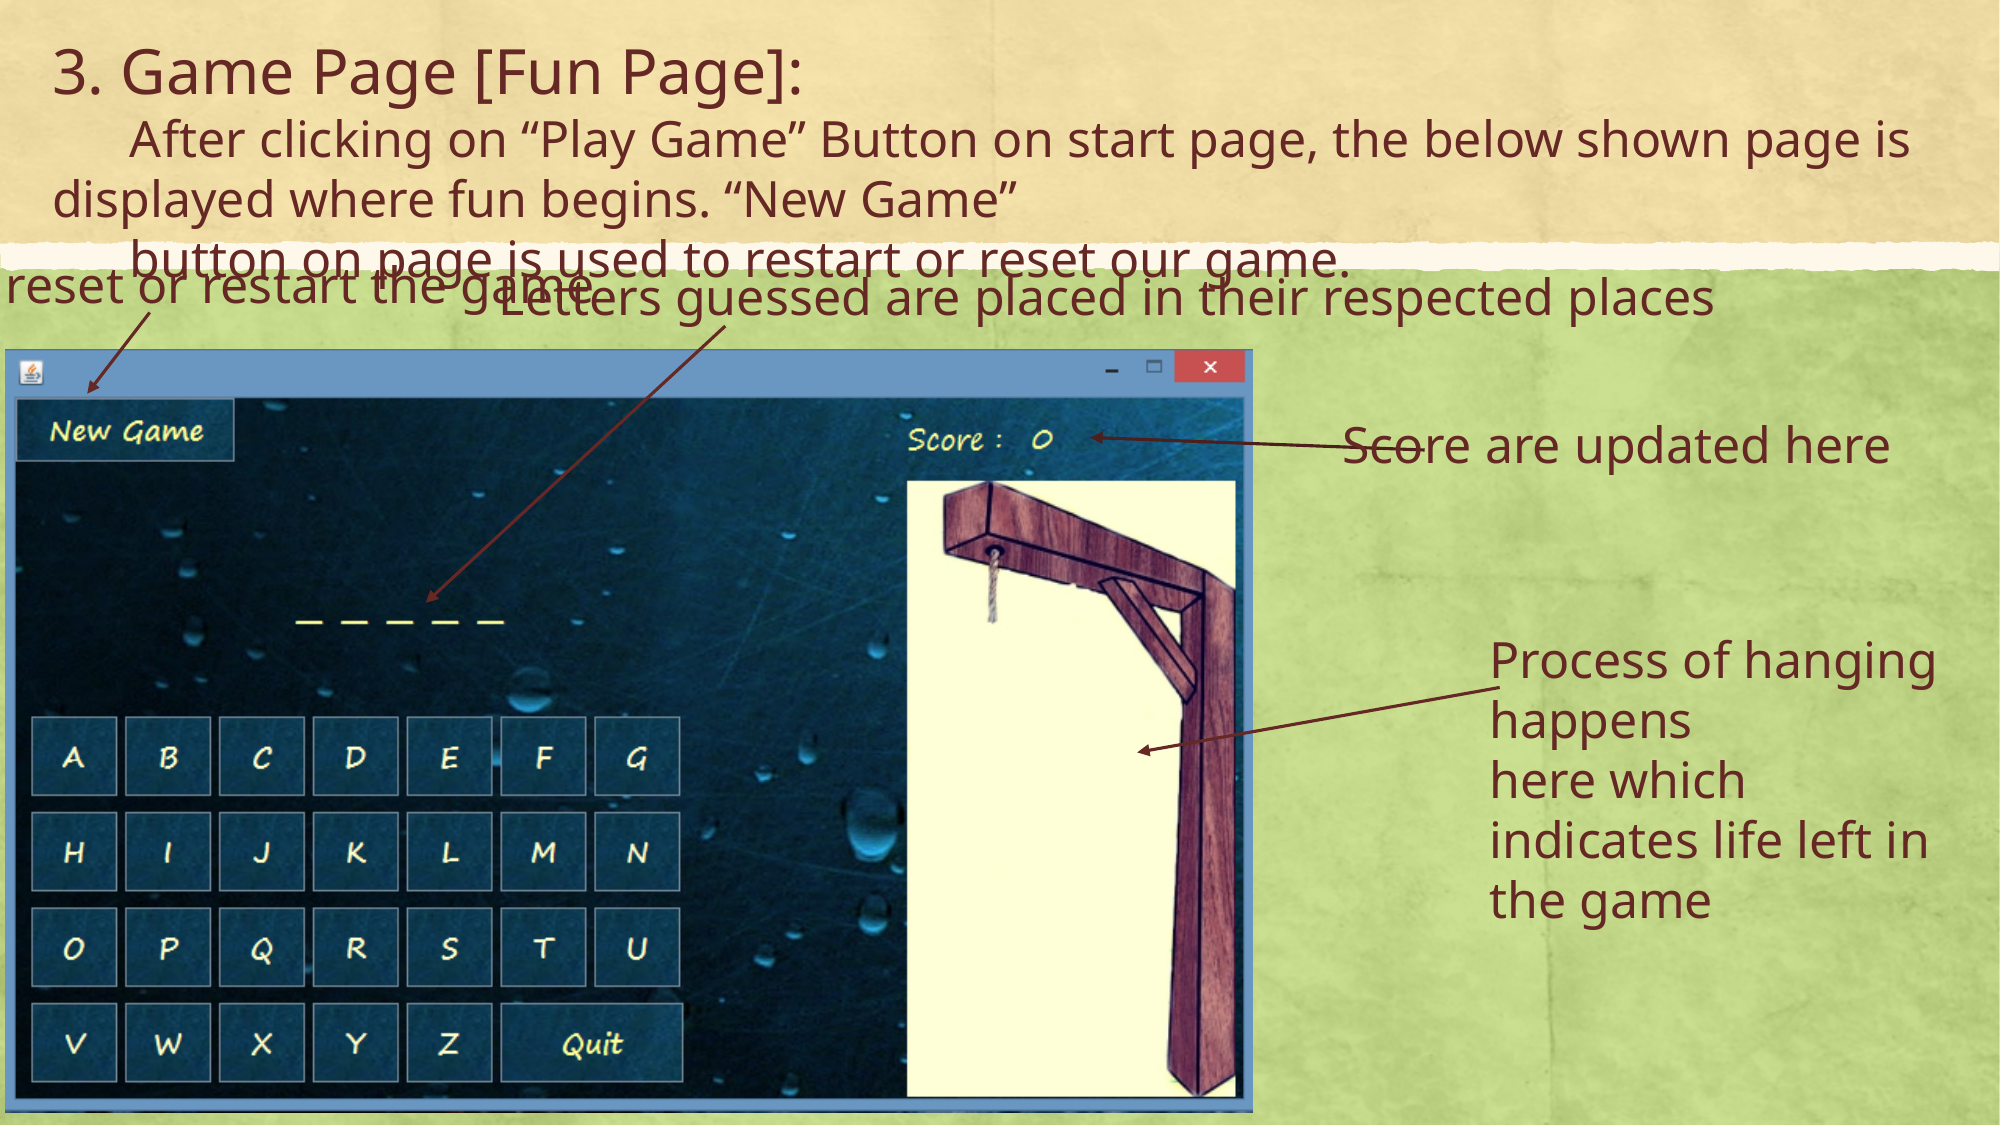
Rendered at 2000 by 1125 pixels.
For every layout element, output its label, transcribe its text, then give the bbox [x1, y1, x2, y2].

picture [5, 349, 1253, 1113]
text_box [425, 326, 726, 603]
text_box Score are updated here [1327, 405, 1907, 481]
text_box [1137, 687, 1500, 753]
text_box To reset or restart the game [0, 245, 610, 321]
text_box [87, 312, 150, 394]
text_box Process of hanging happens here which indicates life left in the game [1474, 621, 1975, 937]
text_box Letters guessed are placed in their respected places [484, 257, 1731, 333]
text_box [1090, 437, 1425, 450]
text_box 3. Game Page [Fun Page]: After clicking on “Play Game” Button on start page, the below shown page is displayed where fun begins. “New Game” button on page is used to restart or reset our game. [37, 24, 2000, 295]
